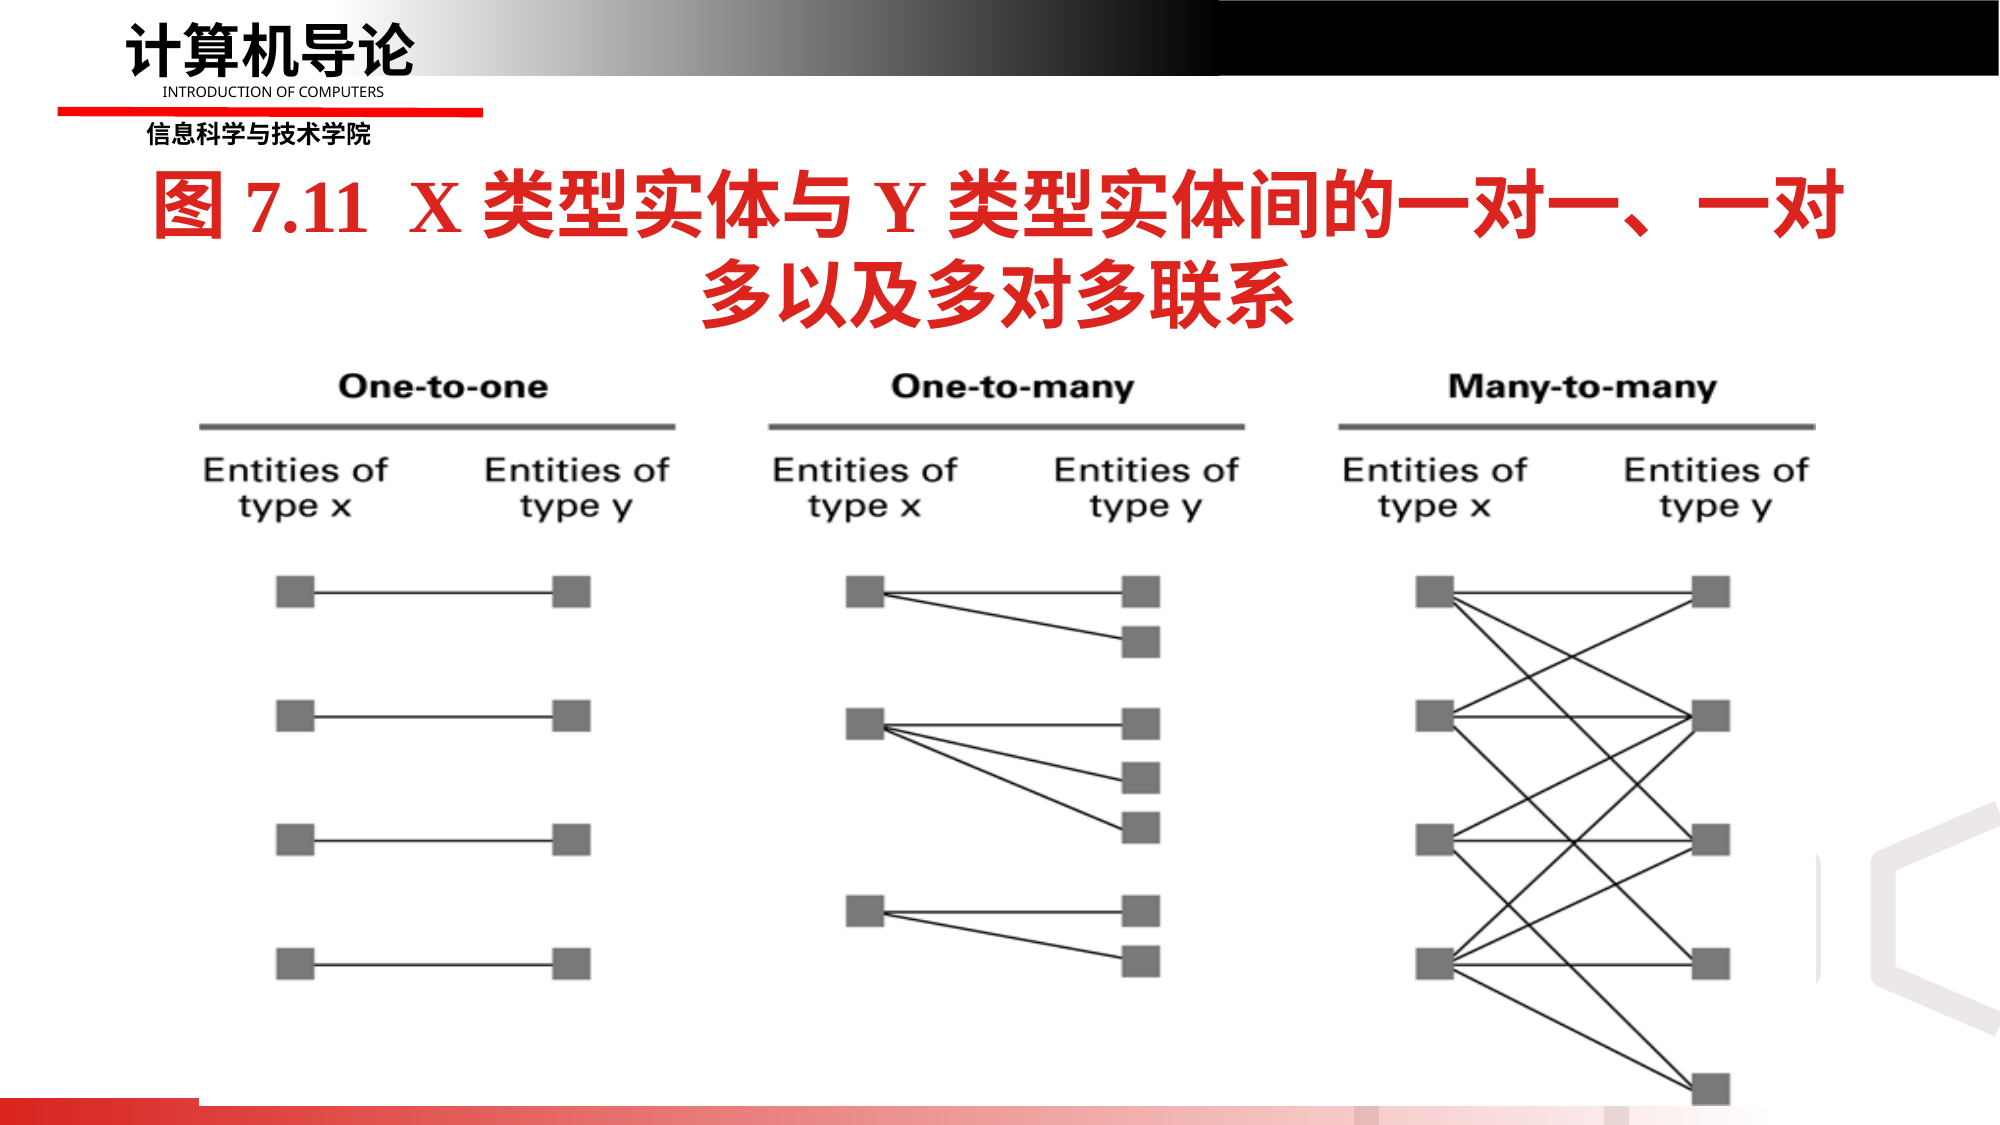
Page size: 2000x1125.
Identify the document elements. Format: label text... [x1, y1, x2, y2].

text_box 图7.11 X类型实体与Y类型实体间的一对一、一对多以及多对多联系 [99, 157, 1898, 339]
picture [199, 373, 1816, 1107]
